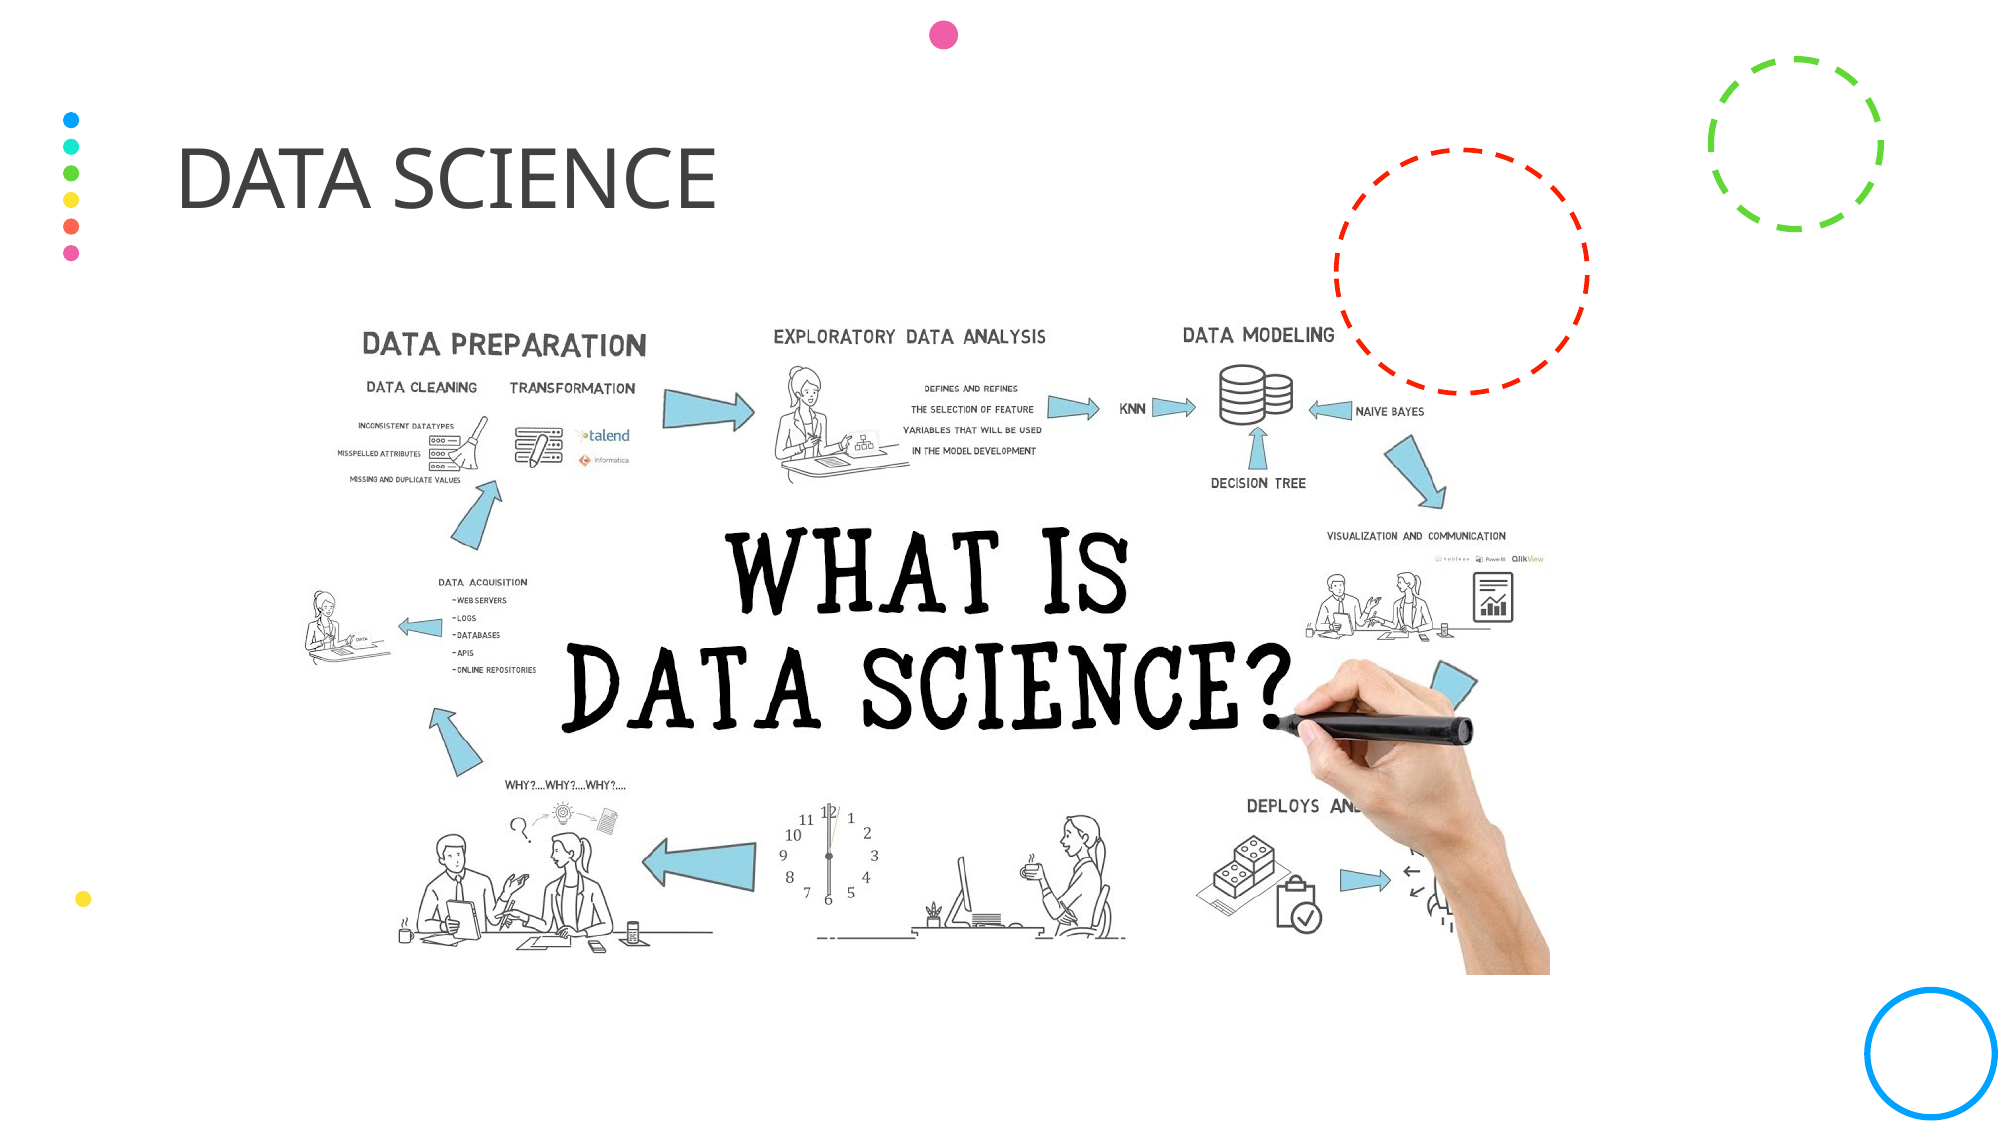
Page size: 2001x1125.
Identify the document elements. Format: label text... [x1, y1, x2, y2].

picture [301, 272, 1551, 976]
title Data Science [174, 69, 1825, 294]
text_box [1334, 148, 1589, 347]
